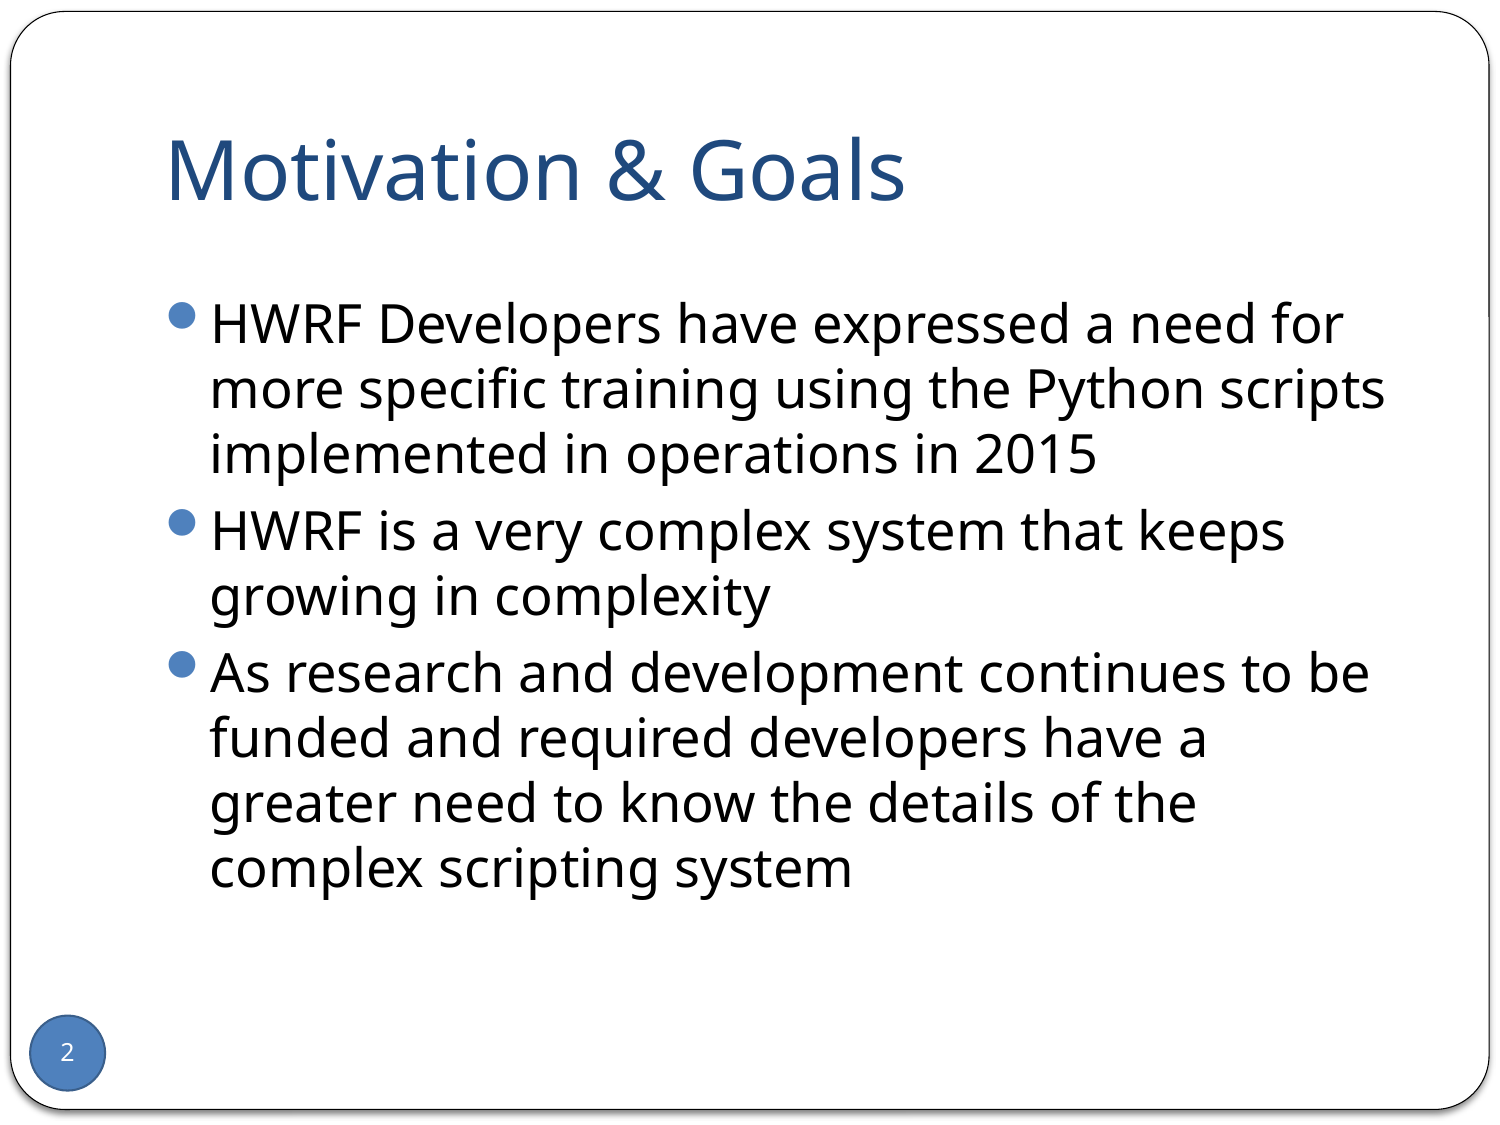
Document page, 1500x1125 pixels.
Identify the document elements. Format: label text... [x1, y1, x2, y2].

title Motivation & Goals [150, 45, 1425, 233]
list HWRF Developers have expressed a need for more specific training using the Python scripts implemented in operations in 2015 HWRF is a very complex system that keeps growing in complexity As research and development continues to be funded and required developers have a greater need to know the details of the complex scripting system [150, 281, 1425, 1032]
